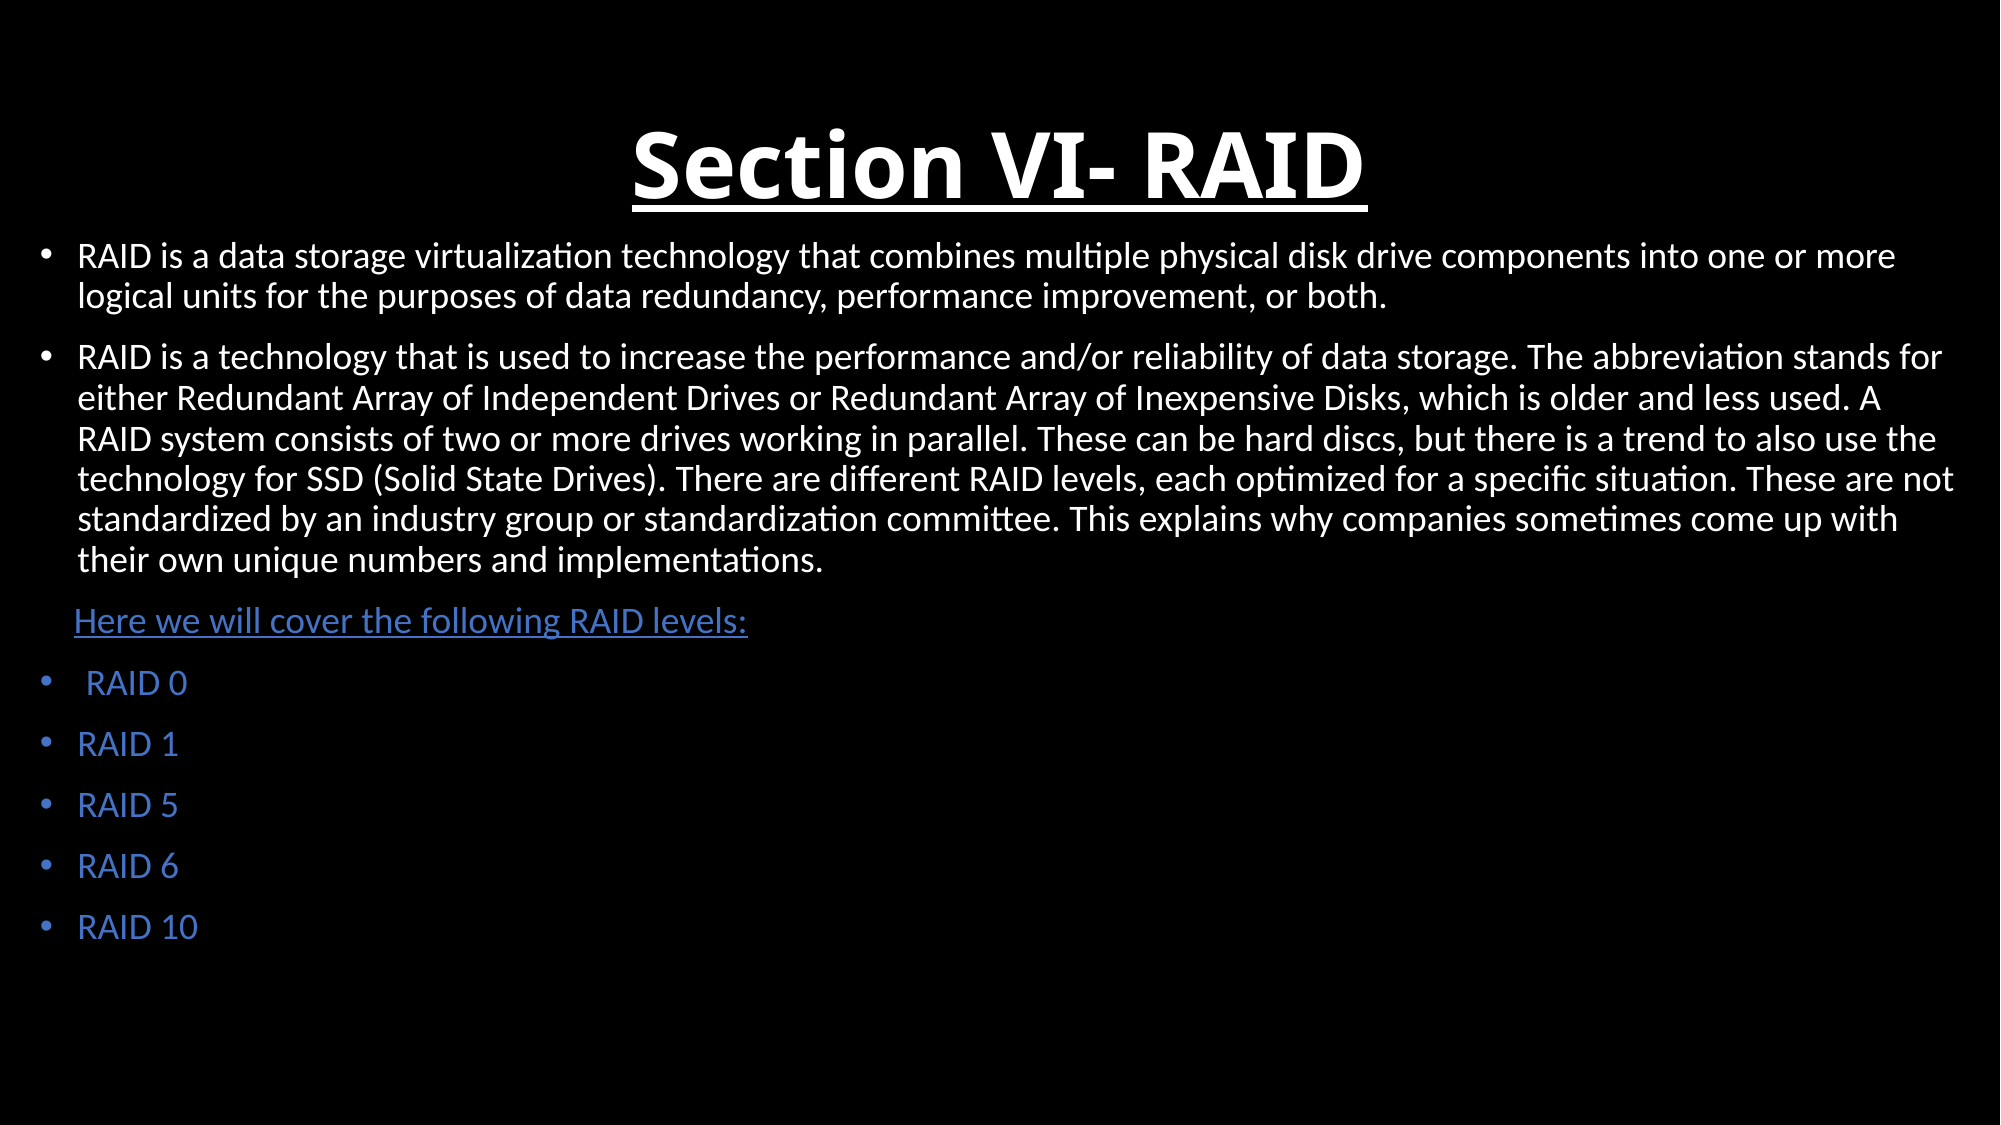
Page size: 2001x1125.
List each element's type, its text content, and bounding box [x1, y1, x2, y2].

title Section VI- RAID [137, 59, 1863, 228]
list RAID is a data storage virtualization technology that combines multiple physical disk drive components into one or more logical units for the purposes of data redundancy, performance improvement, or both. RAID is a technology that is used to increase the performance and/or reliability of data storage. The abbreviation stands for either Redundant Array of Independent Drives or Redundant Array of Inexpensive Disks, which is older and less used. A RAID system consists of two or more drives working in parallel. These can be hard discs, but there is a trend to also use the technology for SSD (Solid State Drives). There are different RAID levels, each optimized for a specific situation. These are not standardized by an industry group or standardization committee. This explains why companies sometimes come up with their own unique numbers and implementations. Here we will cover the following RAID levels: RAID 0 RAID 1 RAID 5 RAID 6 RAID 10 [24, 228, 1972, 1094]
